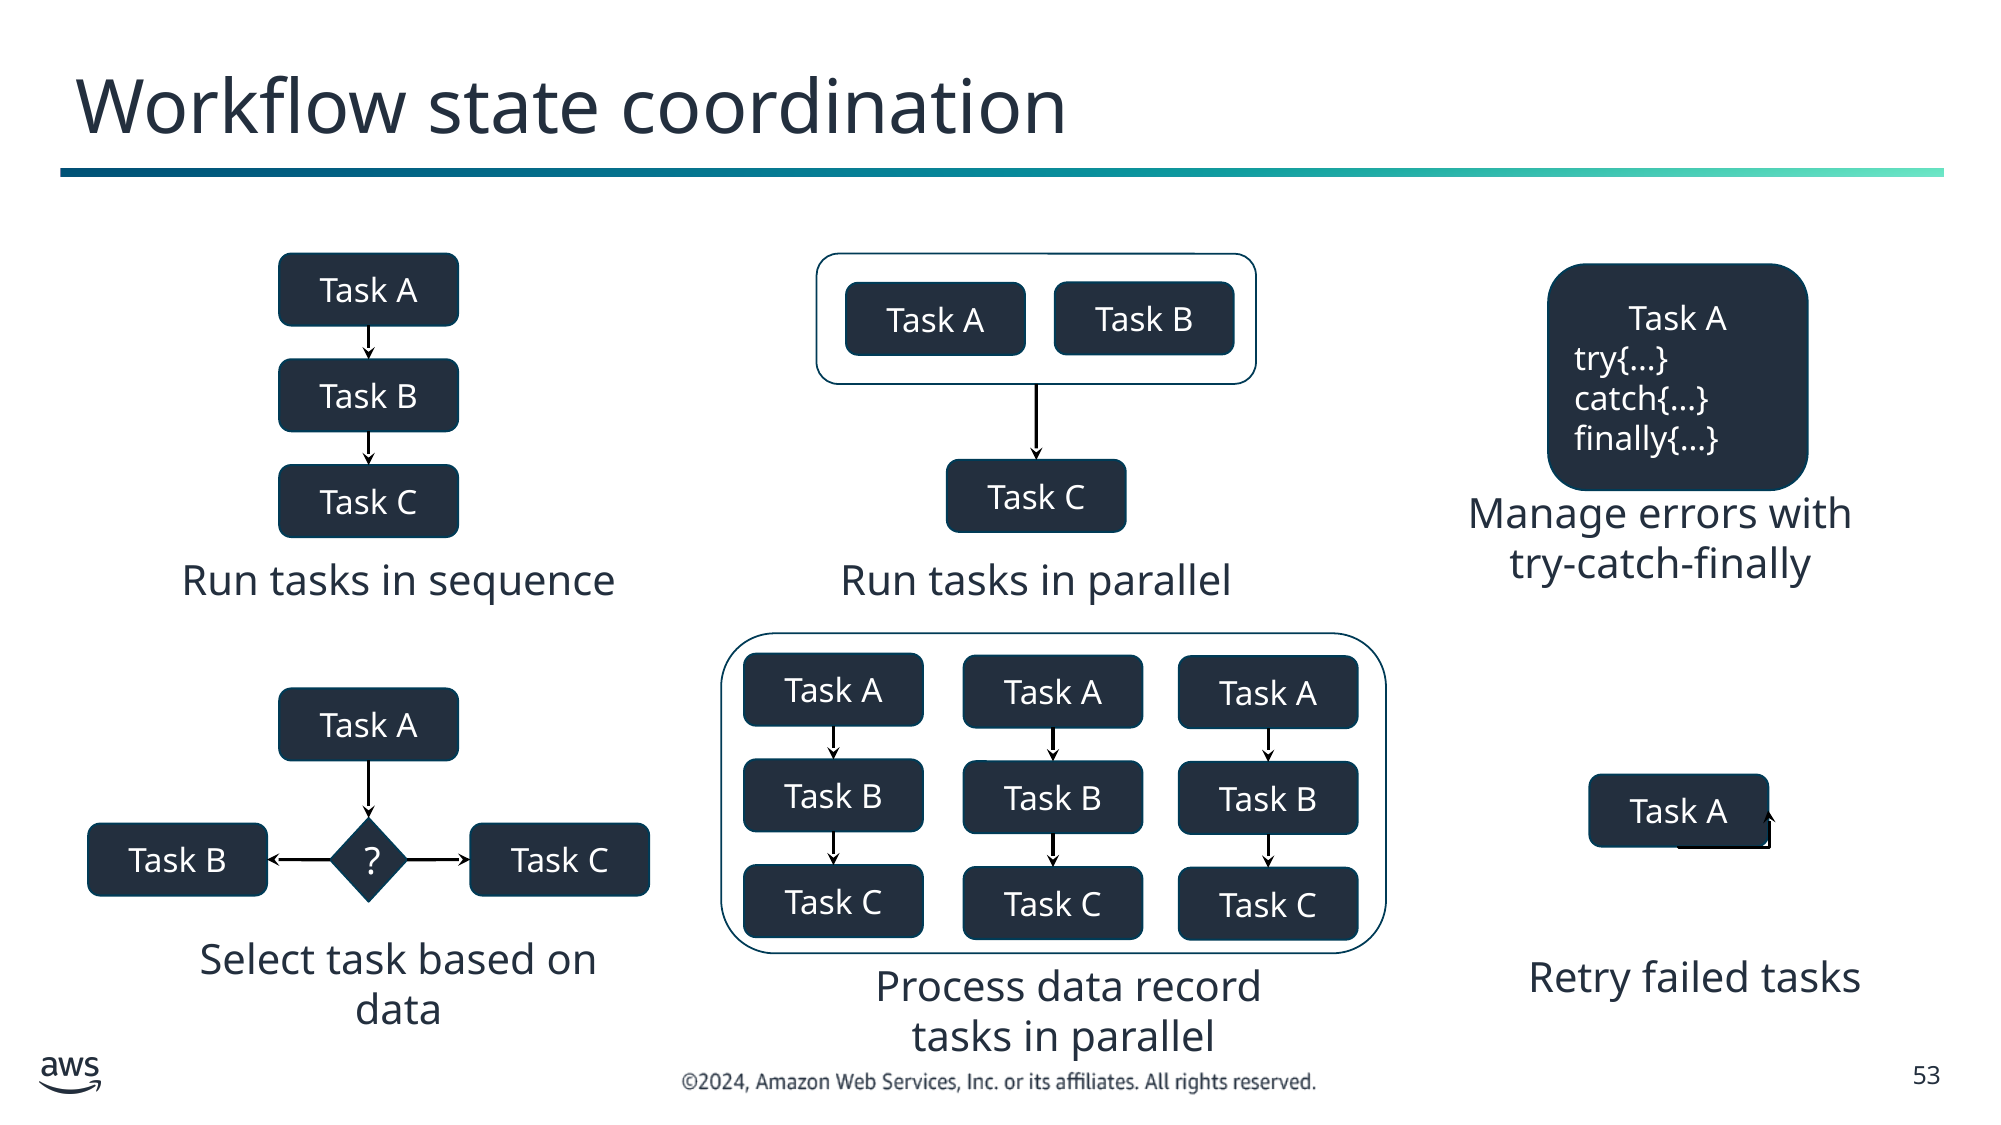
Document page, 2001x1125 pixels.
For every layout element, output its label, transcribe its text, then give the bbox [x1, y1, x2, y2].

text_box Task A try{…} catch{…} finally{…} [1548, 264, 1808, 491]
slide_number ‹#› [1861, 1057, 1941, 1095]
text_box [279, 253, 459, 538]
list Select task based on data [136, 935, 662, 1030]
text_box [720, 633, 1387, 954]
picture [39, 1057, 101, 1094]
title Workflow state coordination [60, 49, 1941, 170]
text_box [1589, 774, 1769, 847]
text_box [816, 253, 1257, 533]
list Manage errors with try-catch-finally [1440, 490, 1880, 584]
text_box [87, 688, 650, 902]
list Run tasks in parallel [773, 531, 1299, 626]
picture [681, 168, 1944, 177]
picture [621, 1061, 1378, 1105]
list Process data record tasks in parallel [806, 962, 1332, 1057]
list Run tasks in sequence [136, 531, 662, 626]
list Retry failed tasks [1432, 928, 1958, 1023]
